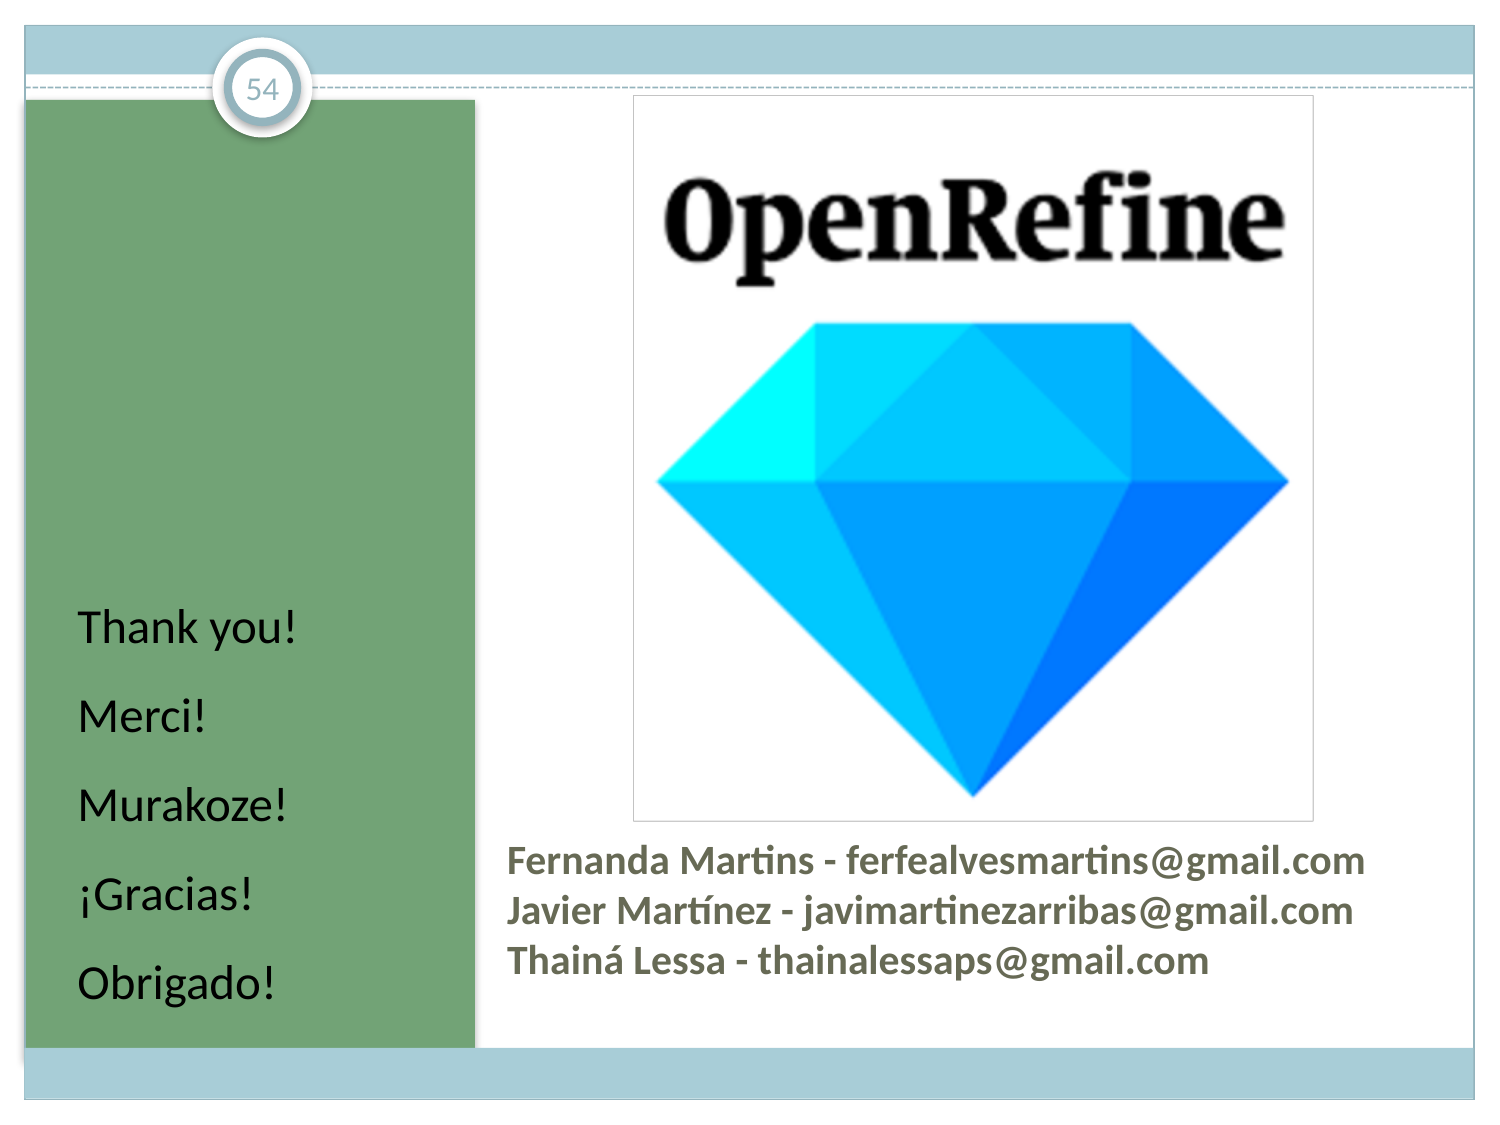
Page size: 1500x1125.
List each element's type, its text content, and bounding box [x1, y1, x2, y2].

slide_number 54 [225, 51, 300, 124]
picture [632, 93, 1315, 823]
list Thank you! Merci! Murakoze! ¡Gracias! Obrigado! [62, 162, 463, 1025]
title Fernanda Martins - ferfealvesmartins@gmail.com Javier Martínez - javimartinezarribas@gmail.com Thainá Lessa - thainalessaps@gmail.com [492, 825, 1455, 1025]
